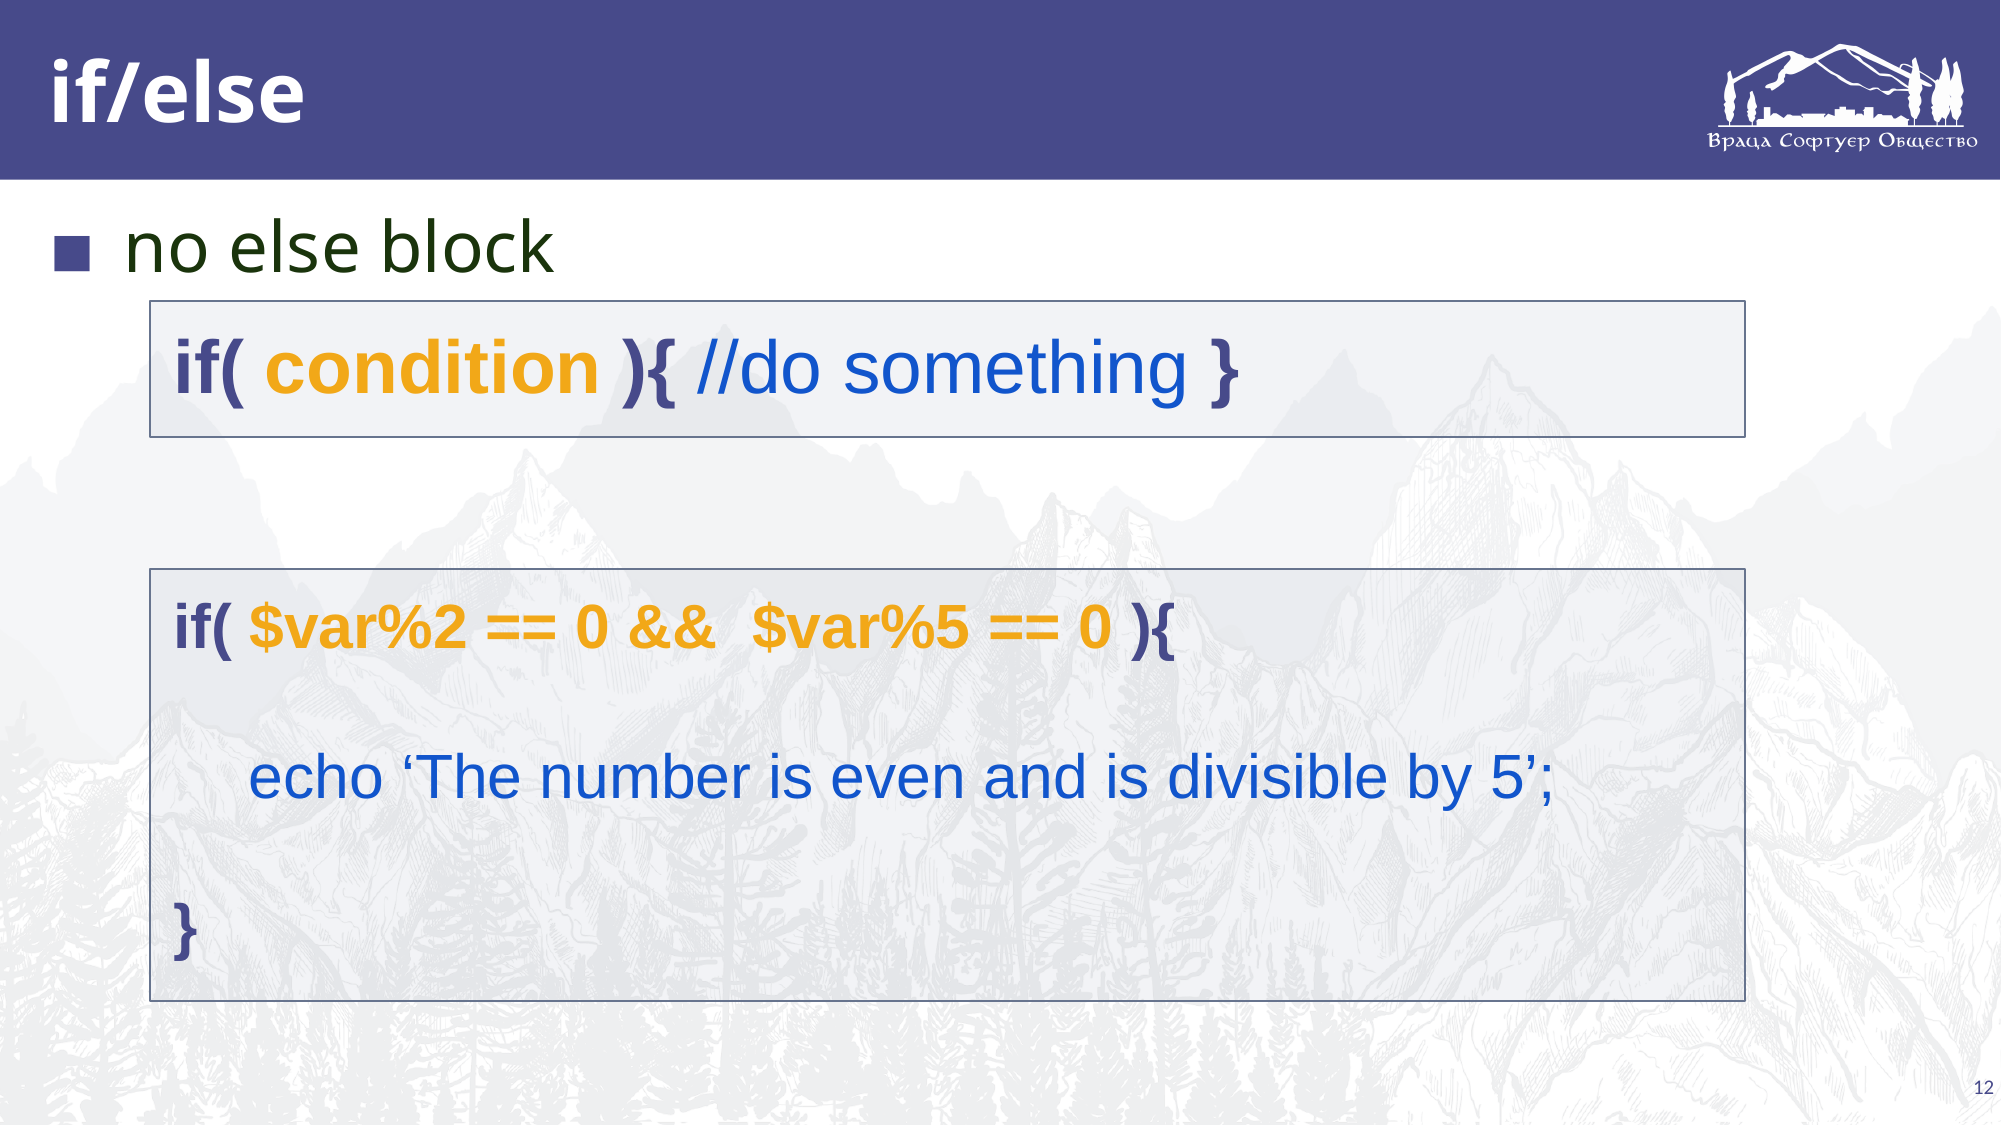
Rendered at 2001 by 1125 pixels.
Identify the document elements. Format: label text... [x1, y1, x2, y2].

text_box if( $var%2 == 0 && $var%5 == 0 ){ echo ‘The number is even and is divisible by 5’; } [149, 568, 1745, 1002]
title if/else [31, 16, 1591, 162]
text_box if( condition ){ //do something } [149, 300, 1745, 438]
list no else block [31, 196, 1970, 1050]
picture [1703, 19, 1981, 165]
slide_number 12 [1929, 1070, 2000, 1103]
